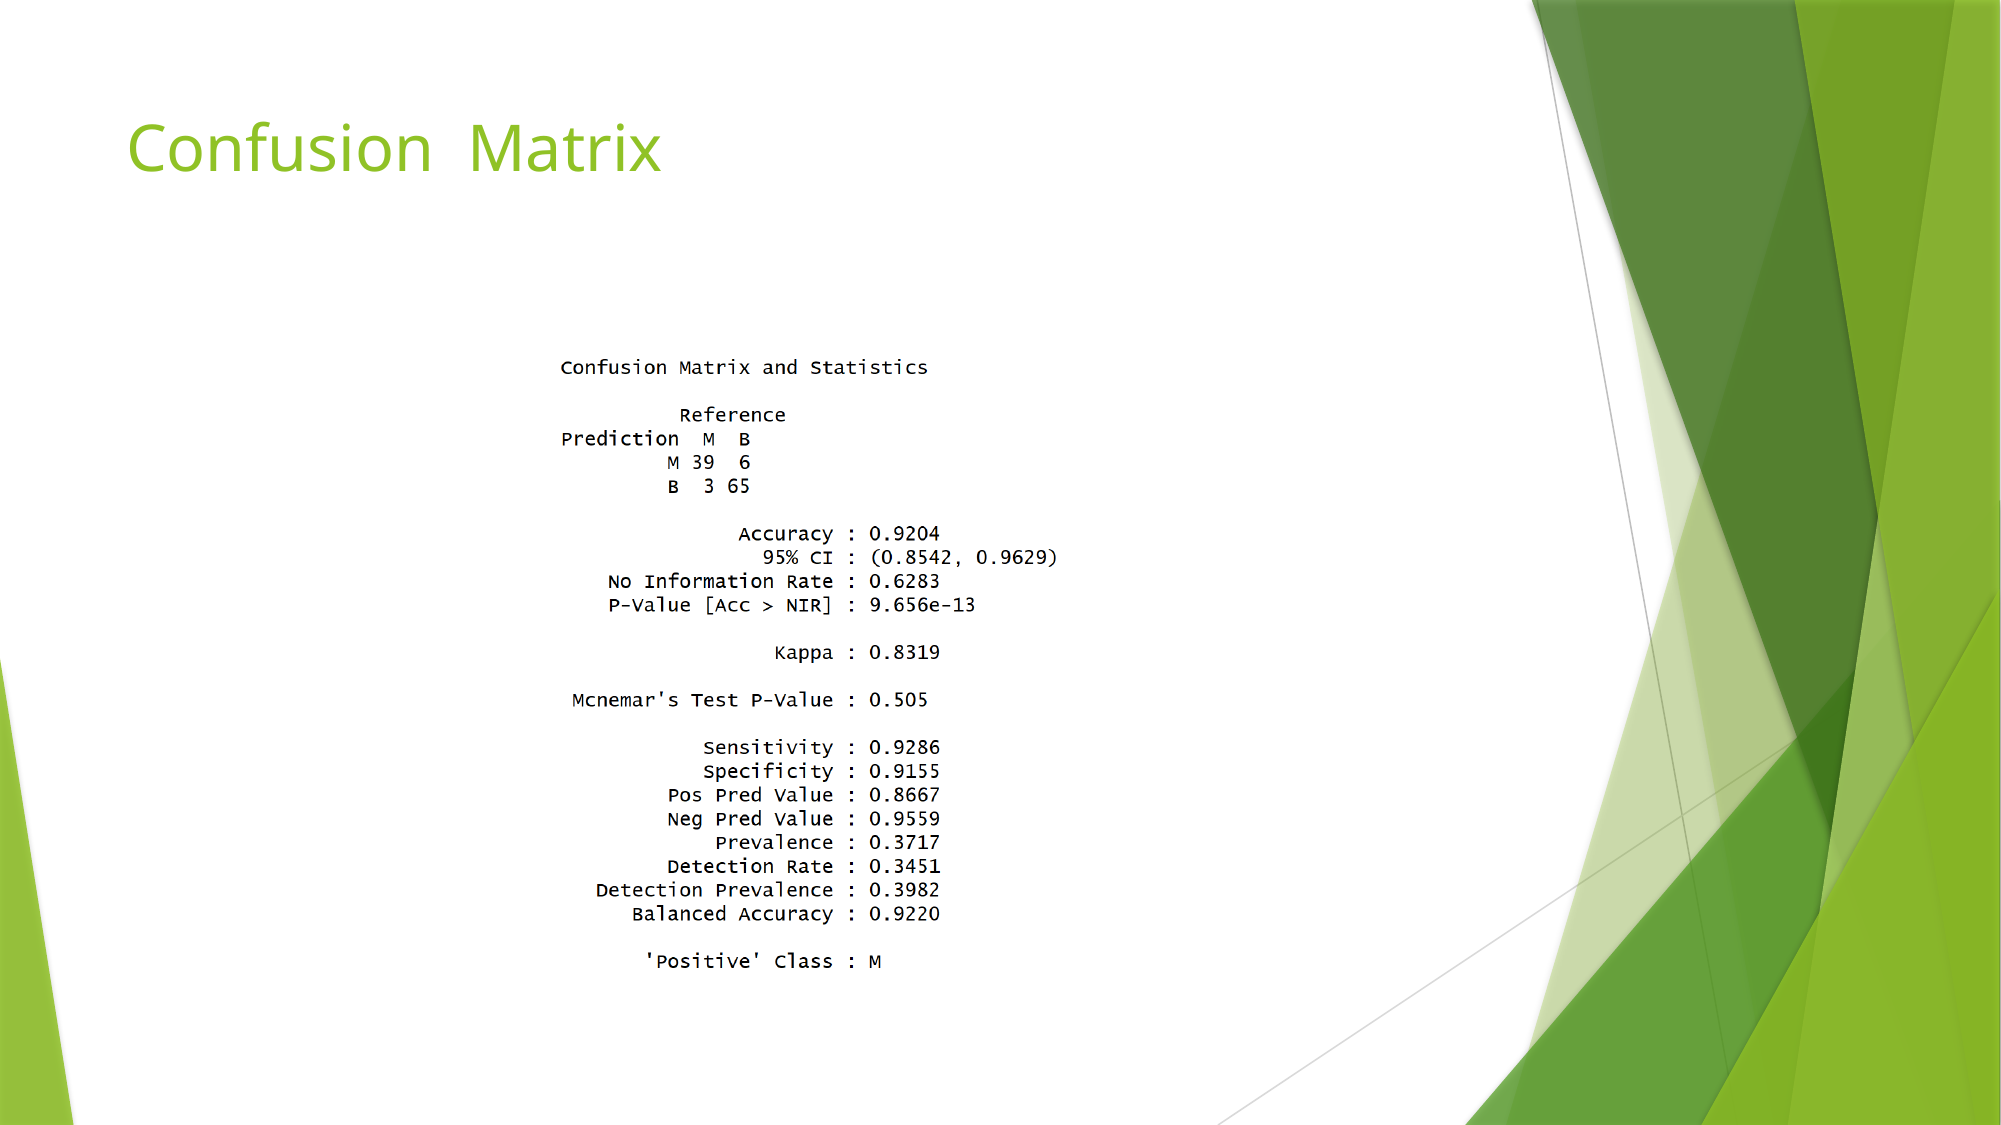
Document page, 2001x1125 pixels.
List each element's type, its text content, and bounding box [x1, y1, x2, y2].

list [554, 353, 1079, 992]
title Confusion Matrix [111, 99, 685, 250]
